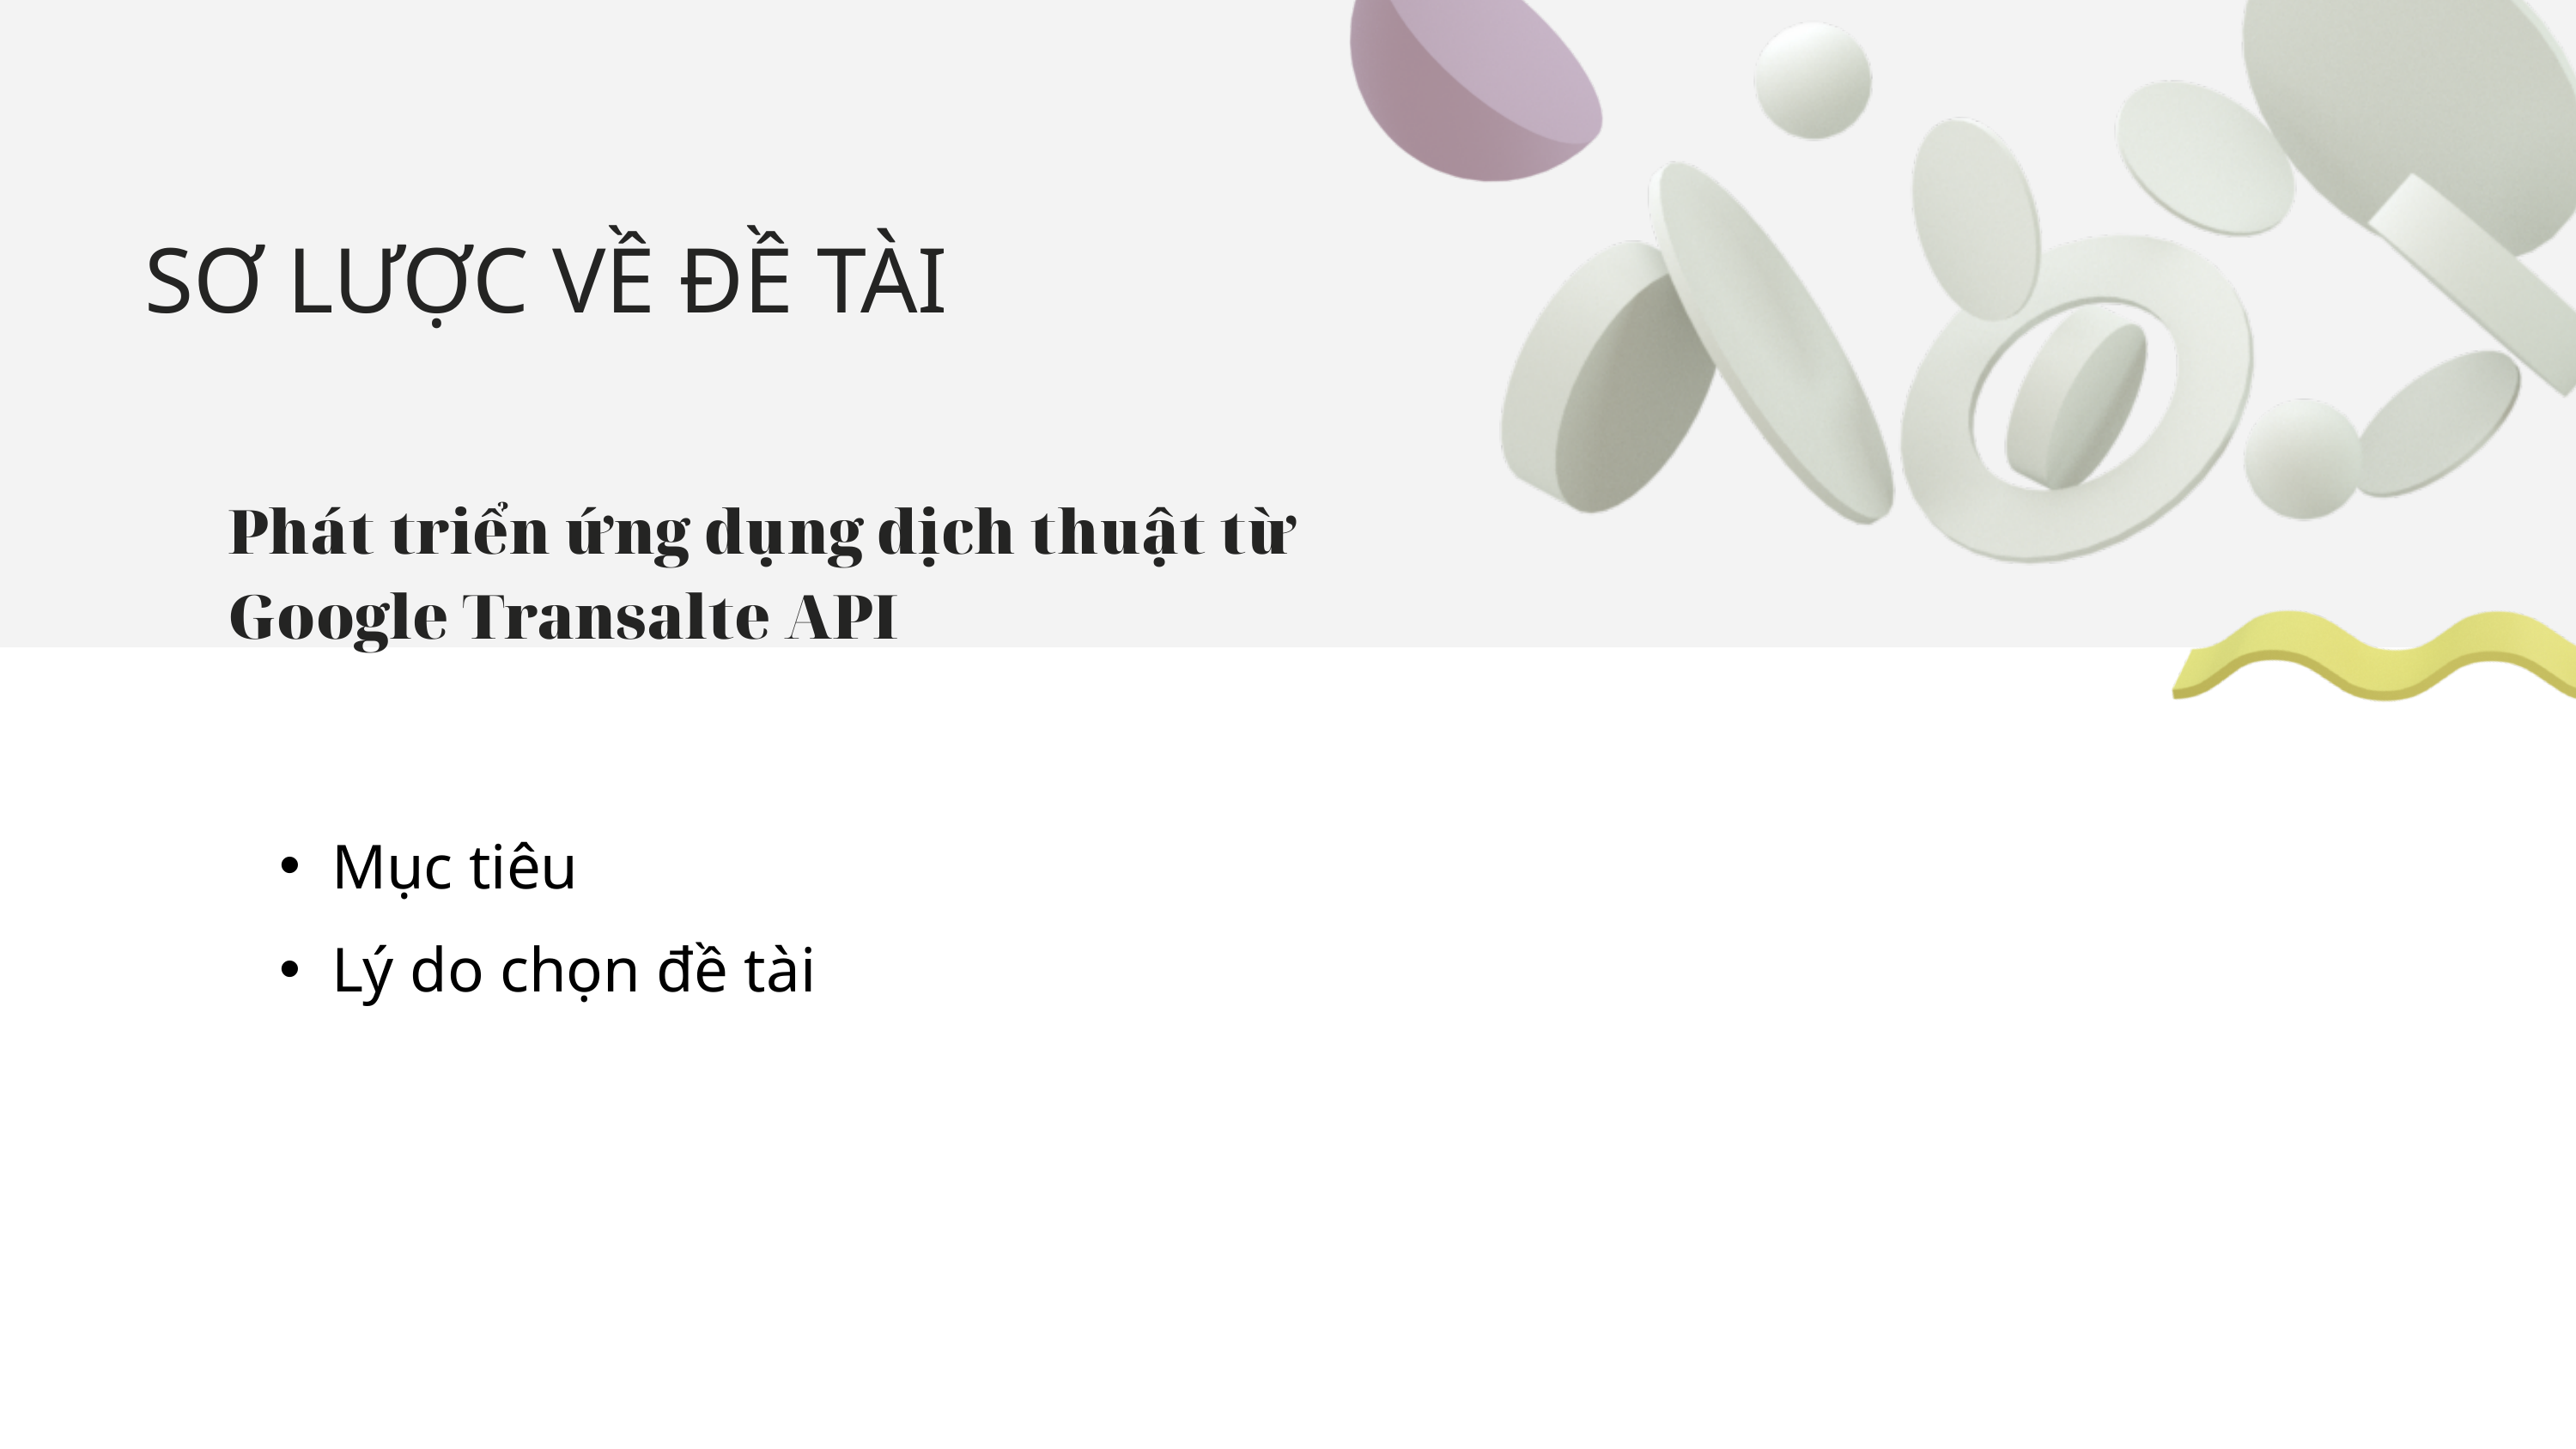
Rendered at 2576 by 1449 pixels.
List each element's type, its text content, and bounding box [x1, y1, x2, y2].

picture [1349, 0, 2576, 852]
text_box Phát triển ứng dụng dịch thuật từ Google Transalte API [228, 481, 1479, 652]
text_box SƠ LƯỢC VỀ ĐỀ TÀI [144, 223, 1289, 331]
text_box [0, 0, 2192, 648]
text_box Mục tiêu Lý do chọn đề tài [228, 797, 843, 1004]
